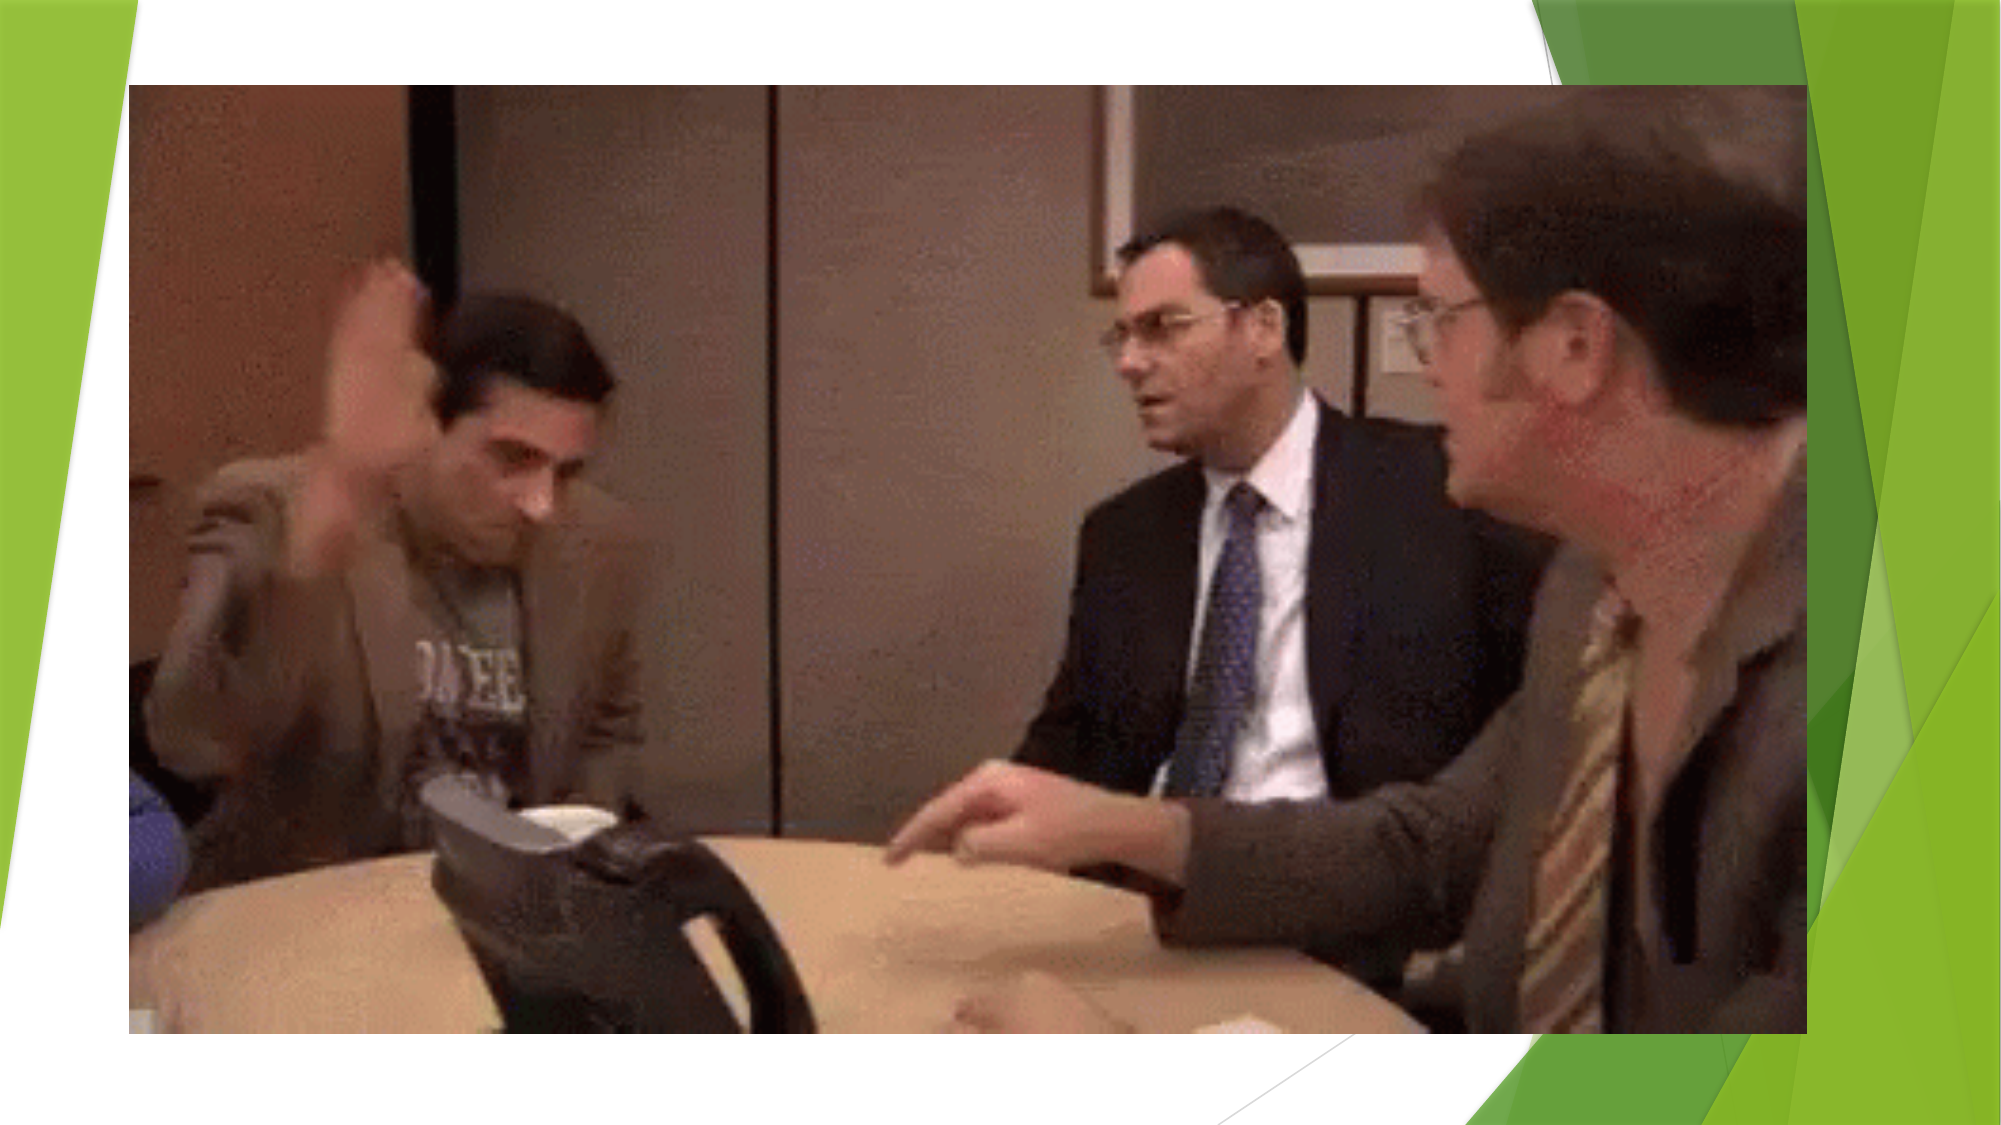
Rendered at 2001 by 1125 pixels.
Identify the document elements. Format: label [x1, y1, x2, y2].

picture [128, 84, 1807, 1035]
